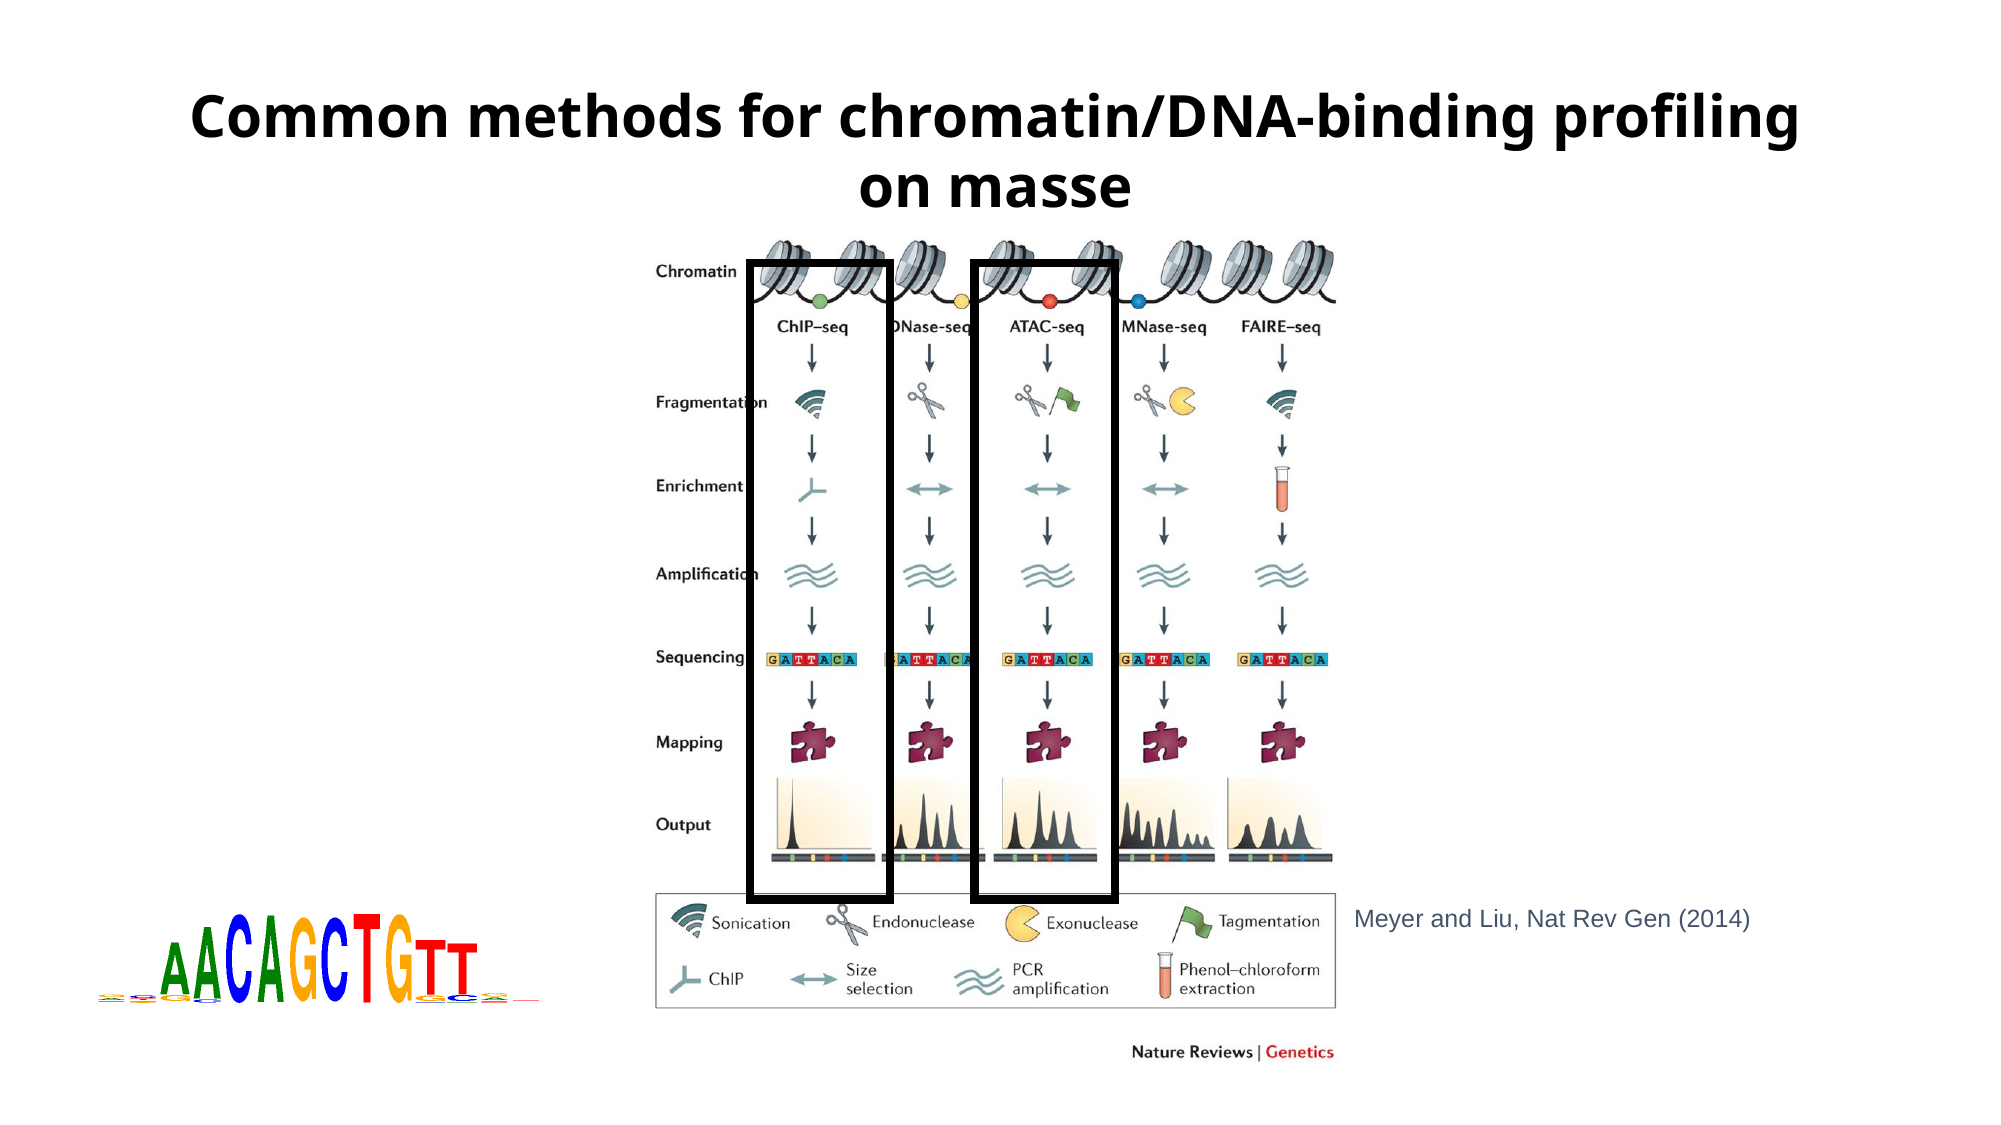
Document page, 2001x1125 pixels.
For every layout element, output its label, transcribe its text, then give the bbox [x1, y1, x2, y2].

picture [91, 895, 564, 1014]
text_box Common methods for chromatin/DNA-binding profiling on masse [137, 71, 1854, 156]
text_box Meyer and Liu, Nat Rev Gen (2014) [1339, 895, 1767, 941]
picture [652, 237, 1339, 1065]
